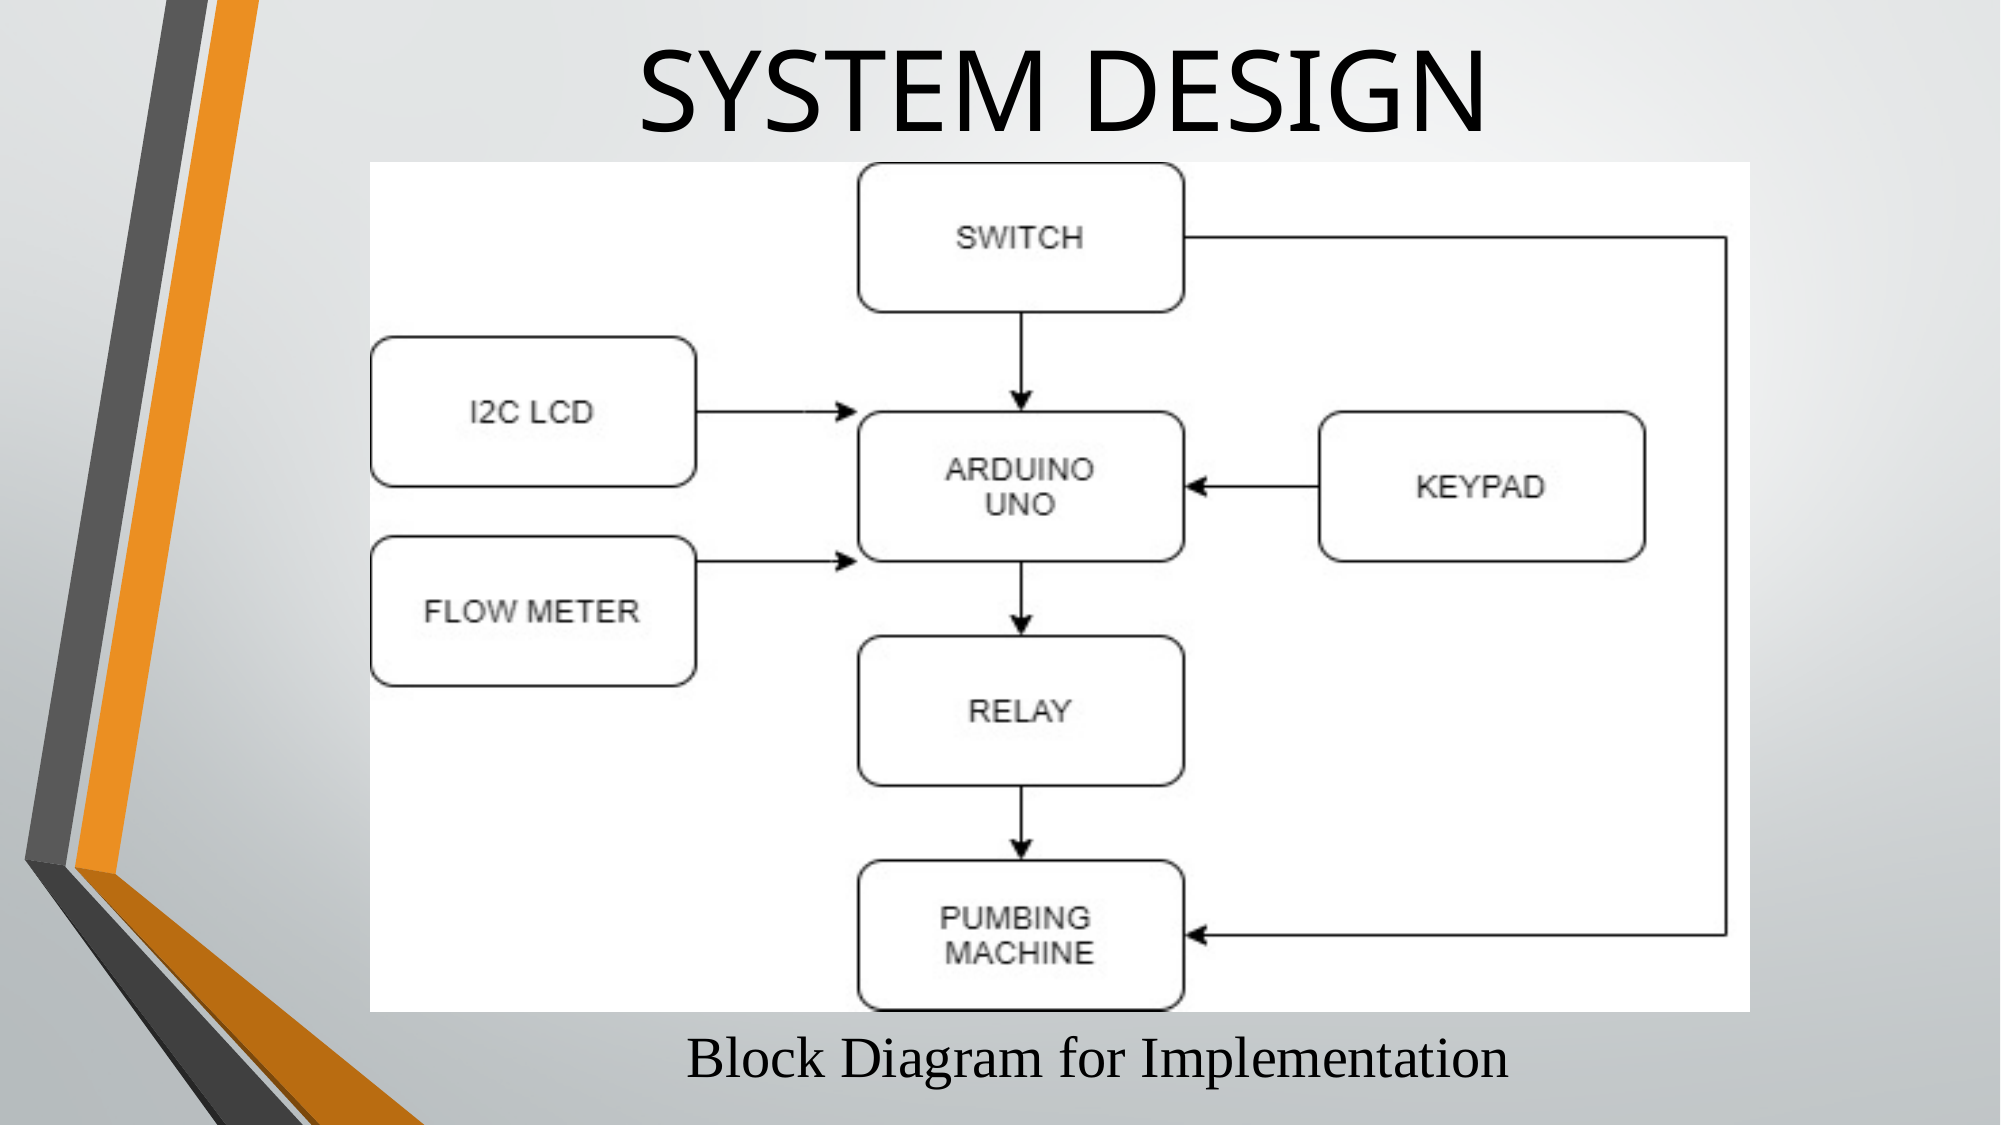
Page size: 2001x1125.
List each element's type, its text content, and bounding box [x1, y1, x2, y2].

title SYSTEM DESIGN [243, 0, 1887, 231]
text_box Block Diagram for Implementation [432, 1011, 1764, 1097]
picture [370, 161, 1750, 1012]
